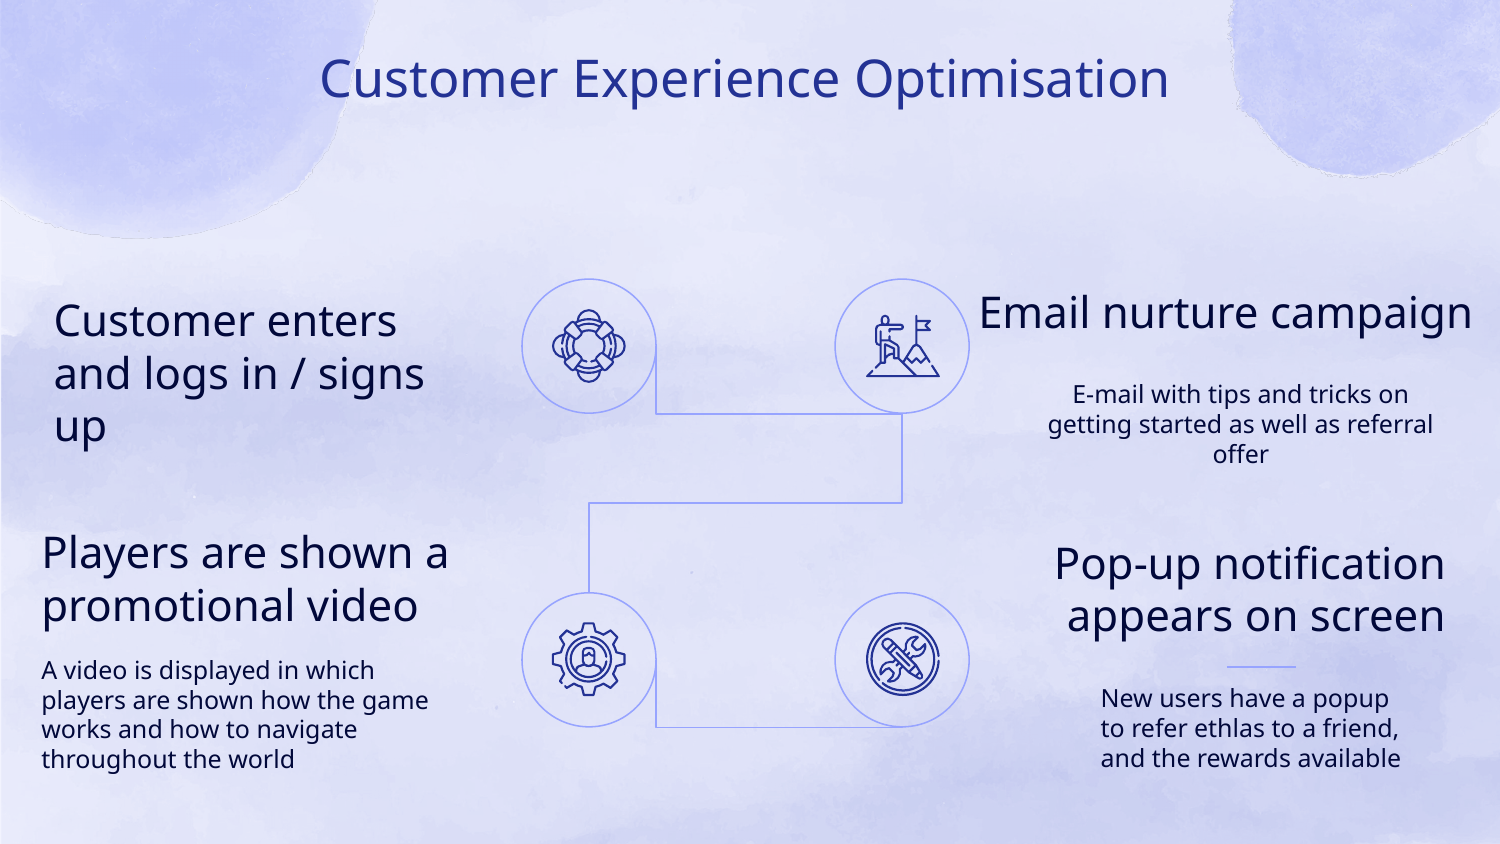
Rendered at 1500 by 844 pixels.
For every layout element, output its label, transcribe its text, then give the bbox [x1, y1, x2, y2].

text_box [551, 622, 626, 697]
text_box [865, 622, 941, 697]
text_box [521, 278, 970, 728]
text_box New users have a popup to refer ethlas to a friend, and the rewards available [1085, 667, 1434, 769]
text_box Players are shown a promotional video [26, 510, 516, 646]
title Customer Experience Optimisation [112, 29, 1379, 124]
text_box Customer enters and logs in / signs up [38, 277, 496, 466]
text_box Promotion Level: [1226, 0, 1500, 179]
text_box Email nurture campaign [888, 270, 1500, 353]
text_box Pop-up notification appears on screen [974, 520, 1461, 656]
text_box Promotion Level: [0, 0, 378, 239]
text_box A video is displayed in which players are shown how the game works and how to navigate throughout the world [26, 639, 466, 741]
text_box E-mail with tips and tricks on getting started as well as referral offer [1021, 363, 1461, 509]
